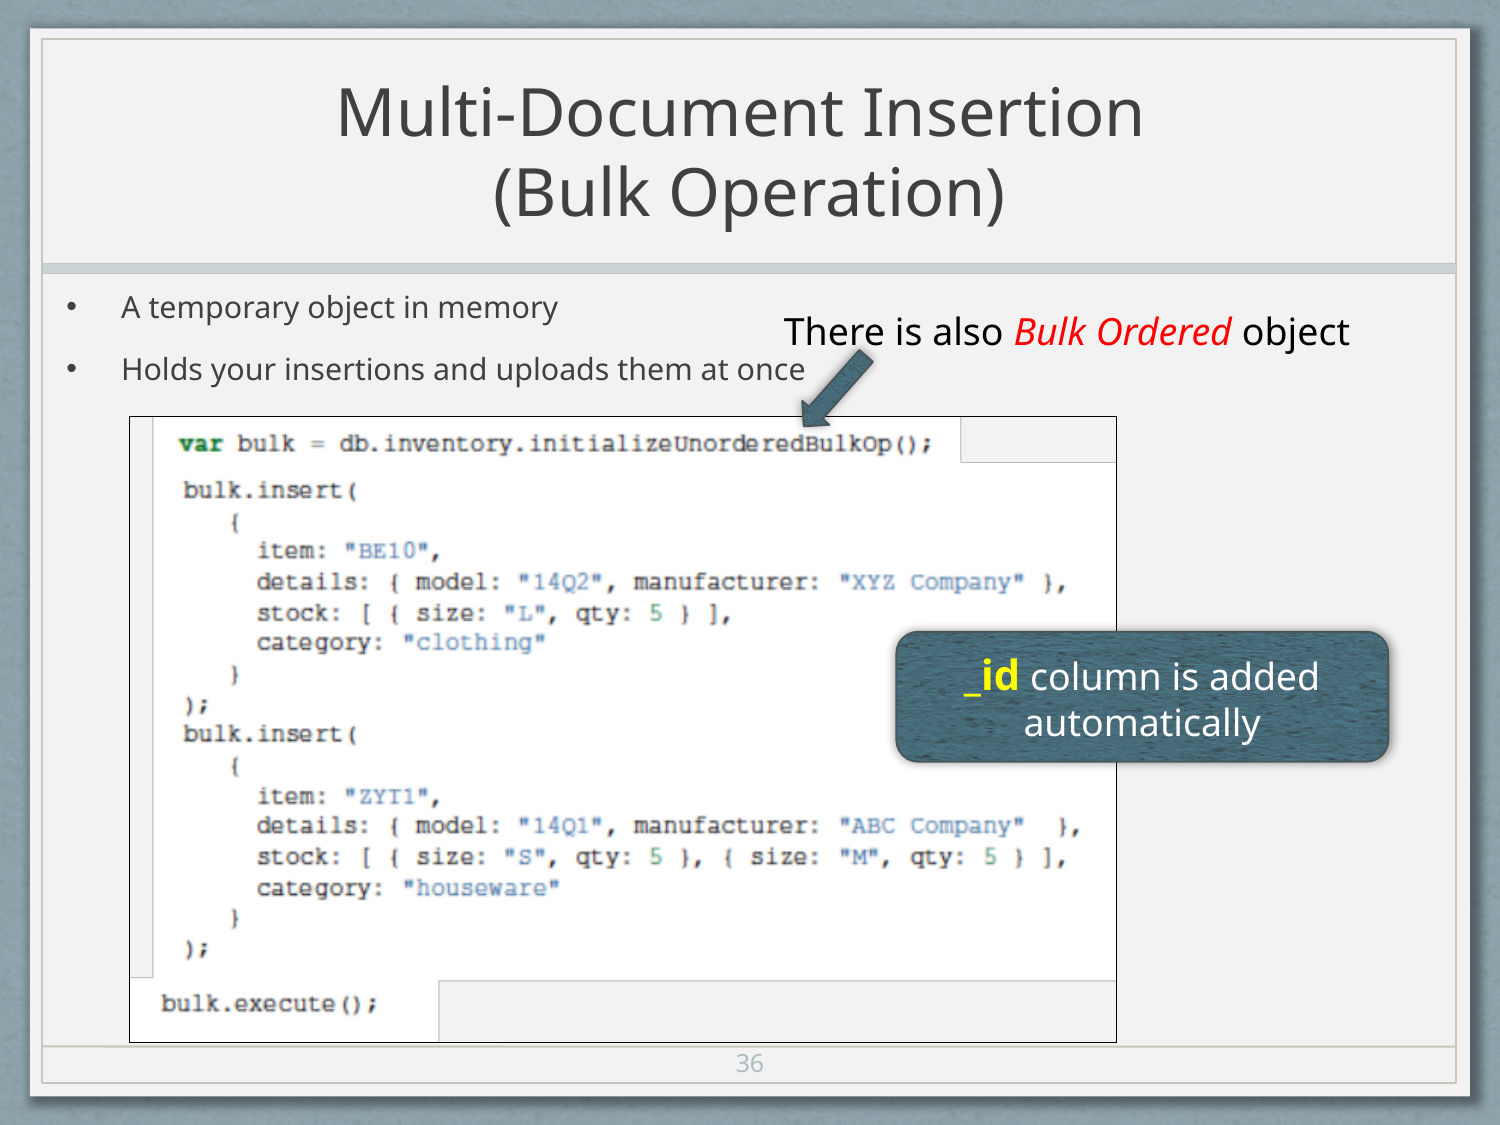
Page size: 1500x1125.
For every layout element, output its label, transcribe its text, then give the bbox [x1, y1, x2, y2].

picture [128, 416, 1118, 1044]
title Multi-Document Insertion (Bulk Operation) [147, 40, 1353, 260]
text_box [796, 300, 1338, 439]
slide_number 36 [687, 1056, 813, 1088]
text_box _id column is added automatically [1134, 630, 1390, 763]
list A temporary object in memory Holds your insertions and uploads them at once [51, 280, 836, 400]
